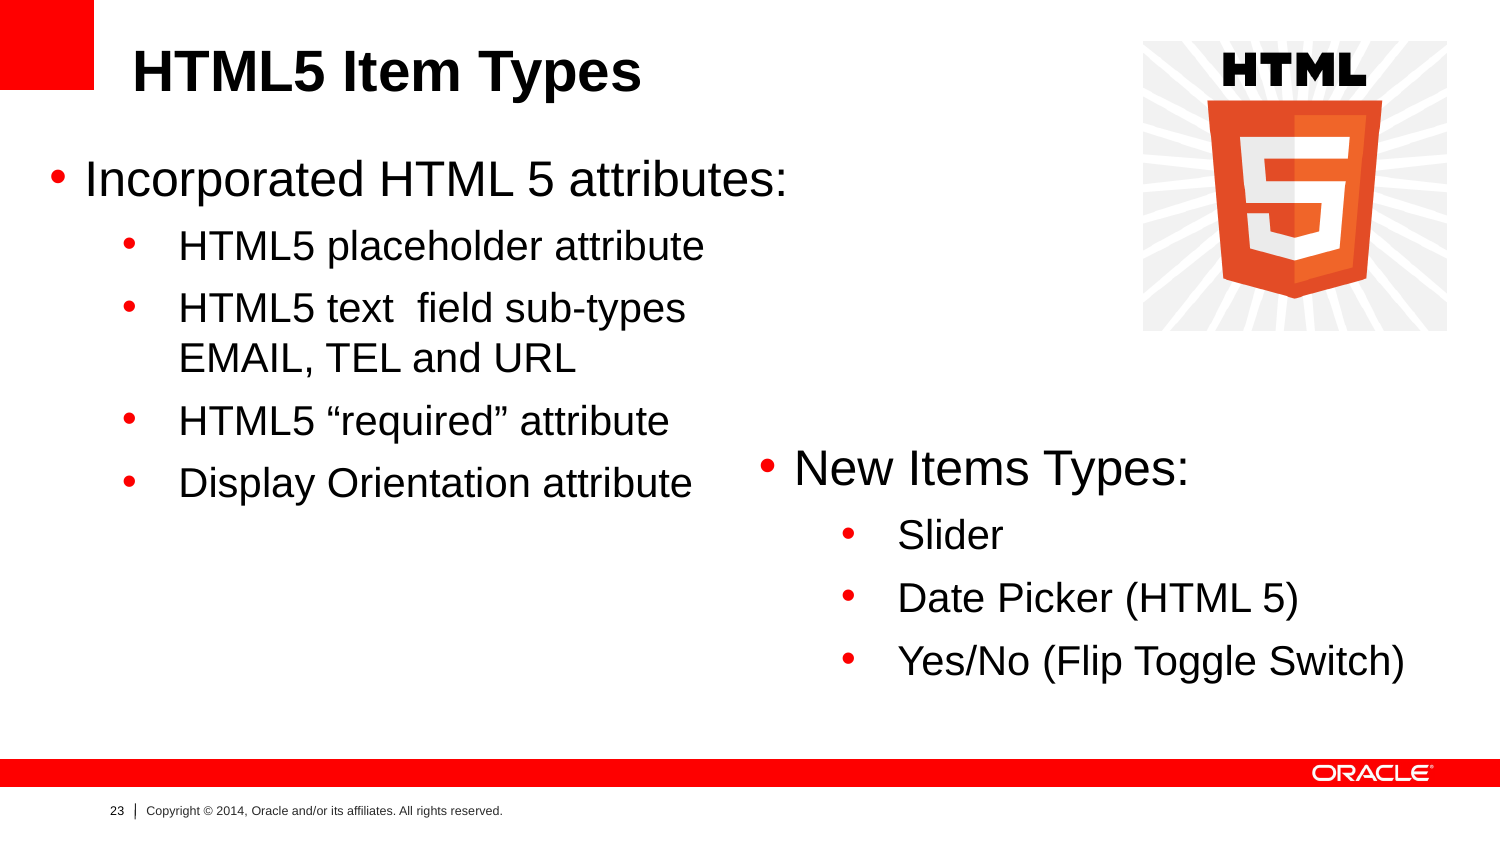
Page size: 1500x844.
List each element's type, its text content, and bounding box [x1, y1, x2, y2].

list Incorporated HTML 5 attributes: HTML5 placeholder attribute HTML5 text field sub-types EMAIL, TEL and URL HTML5 “required” attribute Display Orientation attribute [49, 145, 807, 524]
picture [1143, 41, 1447, 332]
list New Items Types: Slider Date Picker (HTML 5) Yes/No (Flip Toggle Switch) [758, 435, 1453, 733]
picture [0, 759, 1500, 787]
title HTML5 Item Types [132, 33, 1467, 104]
